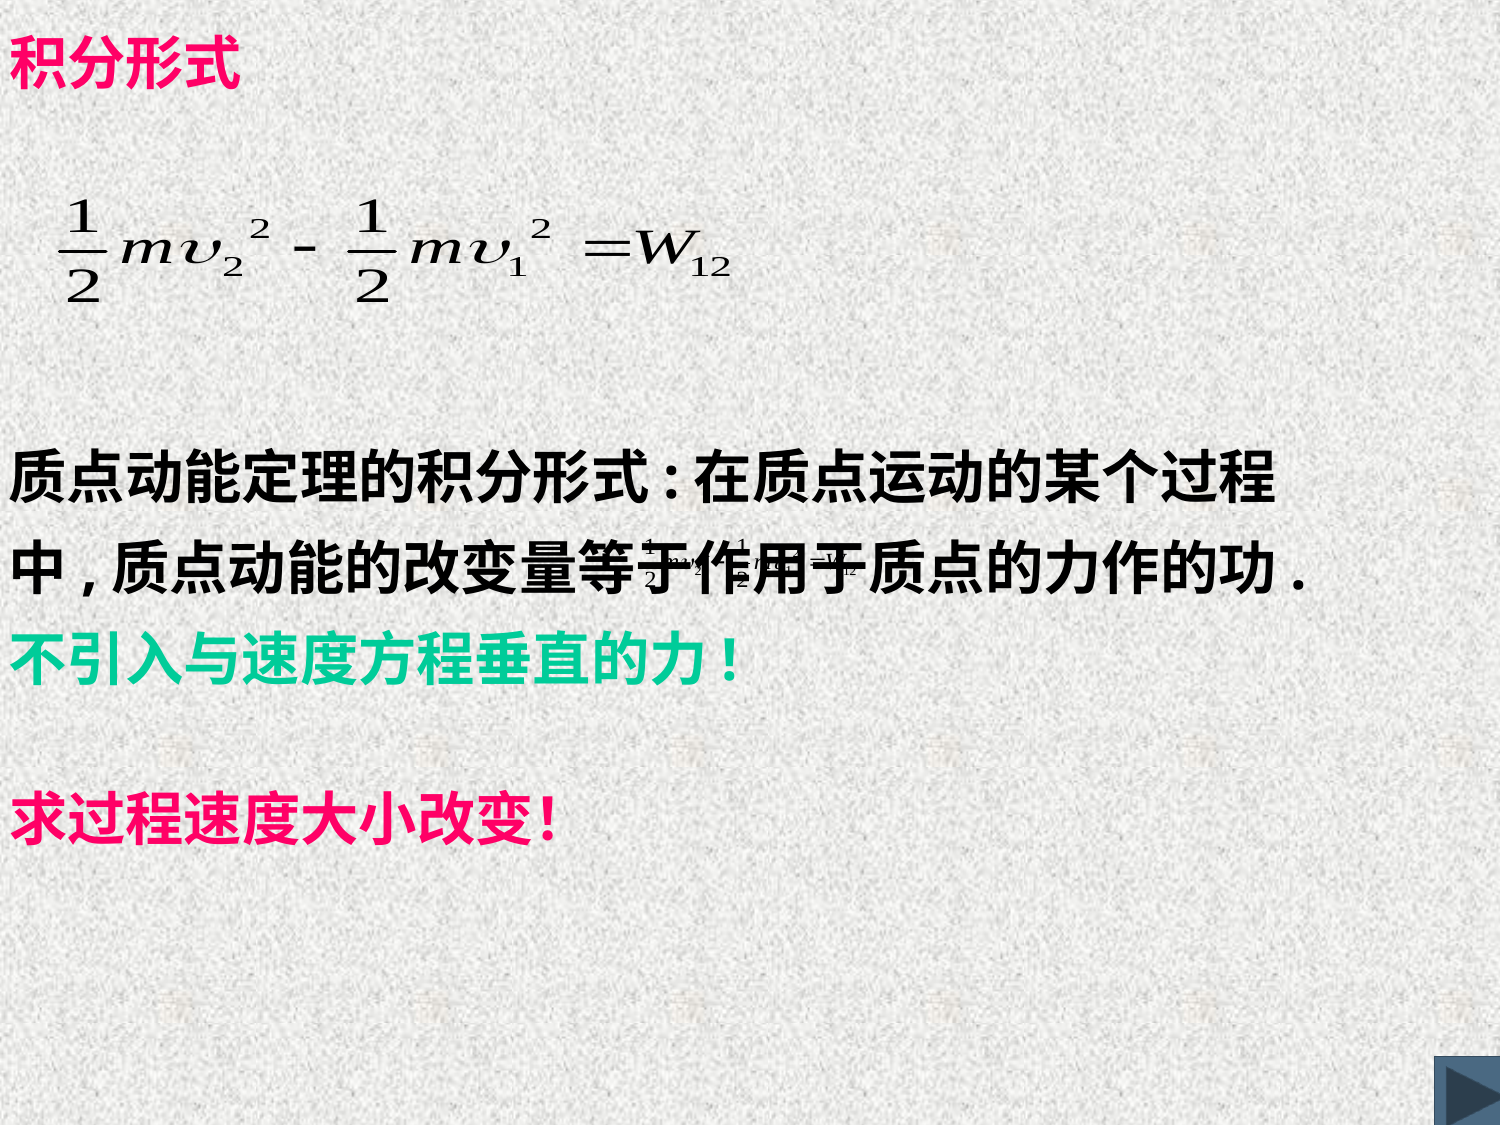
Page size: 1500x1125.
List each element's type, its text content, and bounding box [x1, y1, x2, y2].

picture [0, 0, 1500, 1125]
text_box 求过程速度大小改变！ [0, 774, 607, 860]
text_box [638, 532, 862, 593]
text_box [46, 185, 747, 313]
text_box 积分形式 [0, 19, 258, 104]
text_box 质点动能定理的积分形式:在质点运动的某个过程中,质点动能的改变量等于作用于质点的力作的功. 不引入与速度方程垂直的力! [0, 412, 1344, 700]
